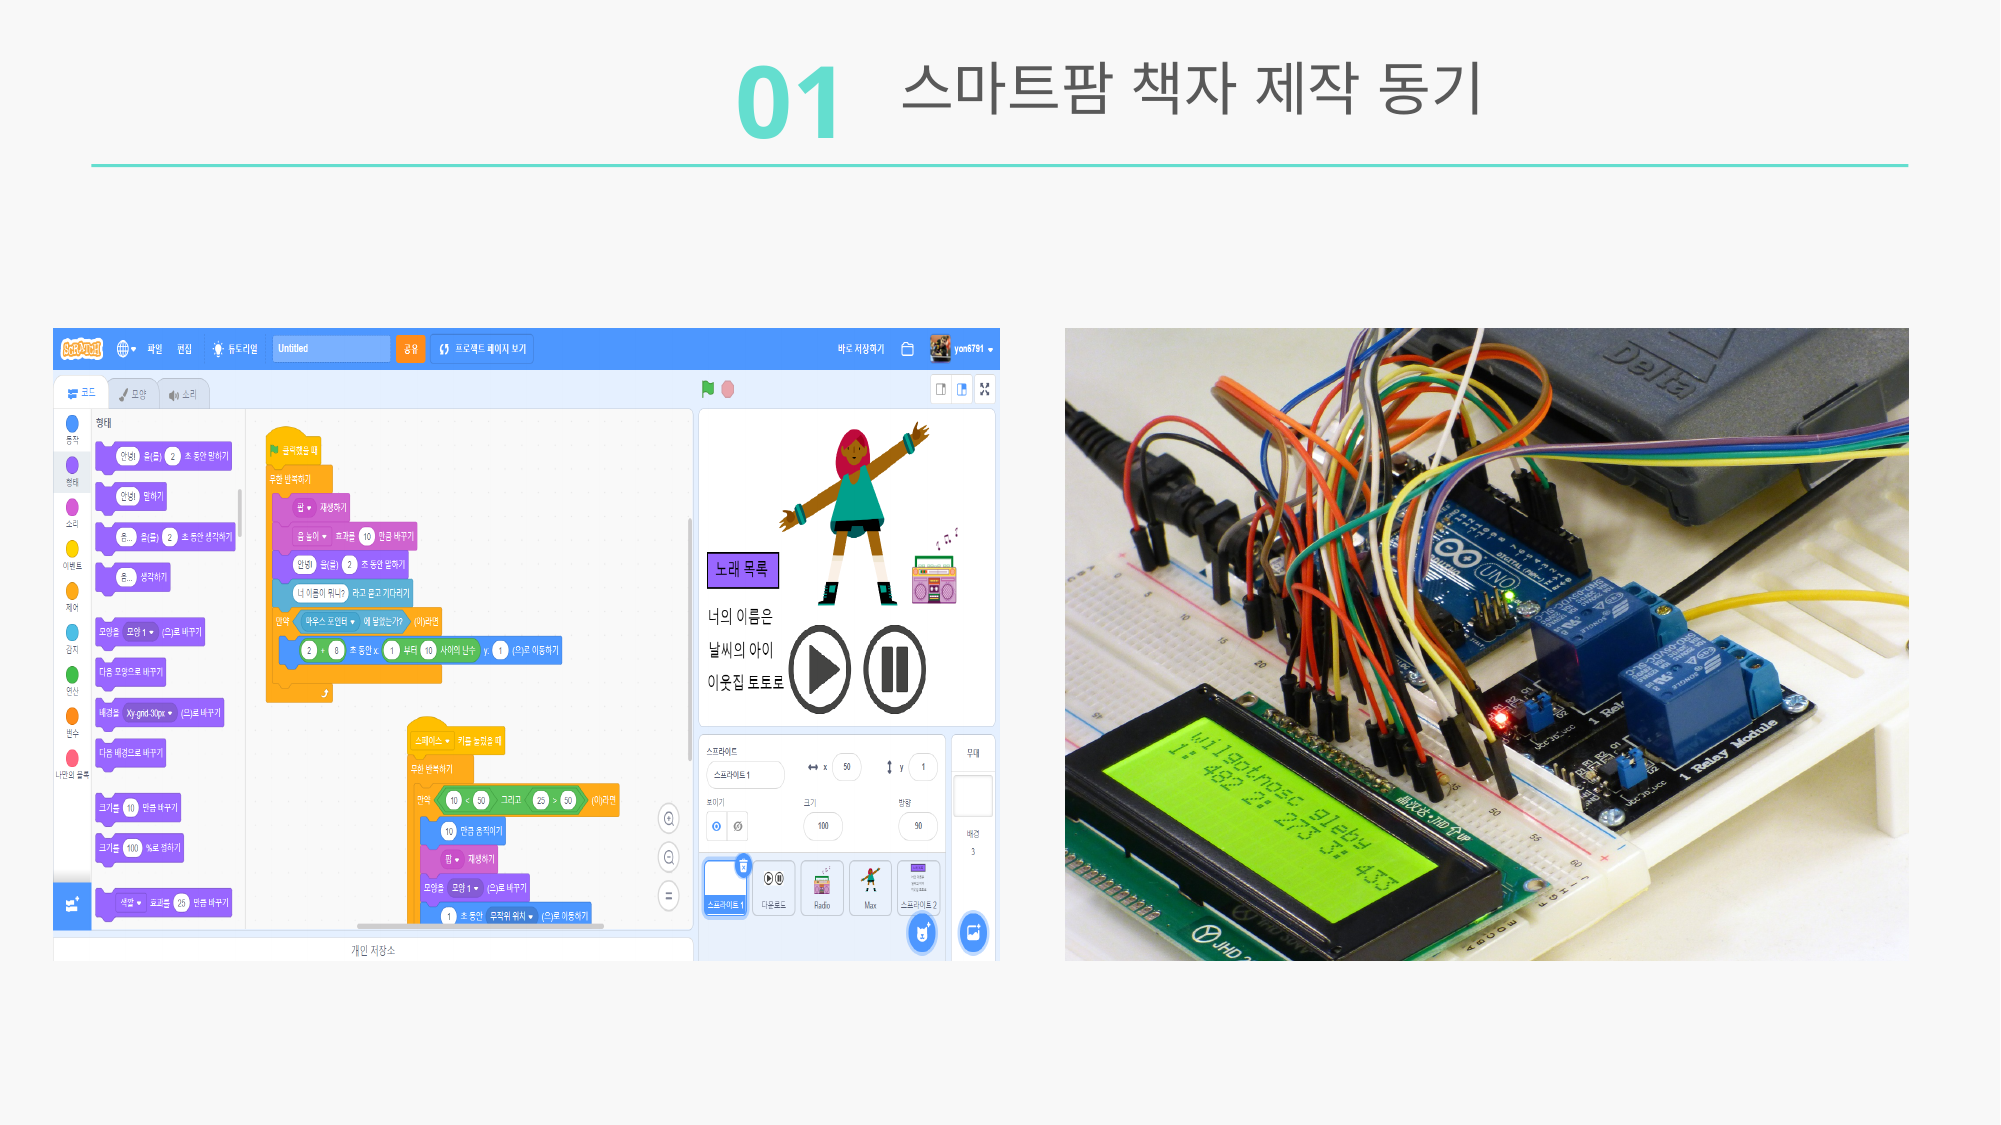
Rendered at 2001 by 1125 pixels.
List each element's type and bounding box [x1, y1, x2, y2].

picture [1065, 328, 1909, 961]
text_box [90, 163, 673, 168]
text_box [1754, 163, 1909, 168]
text_box [673, 30, 1754, 168]
picture [53, 328, 1000, 961]
